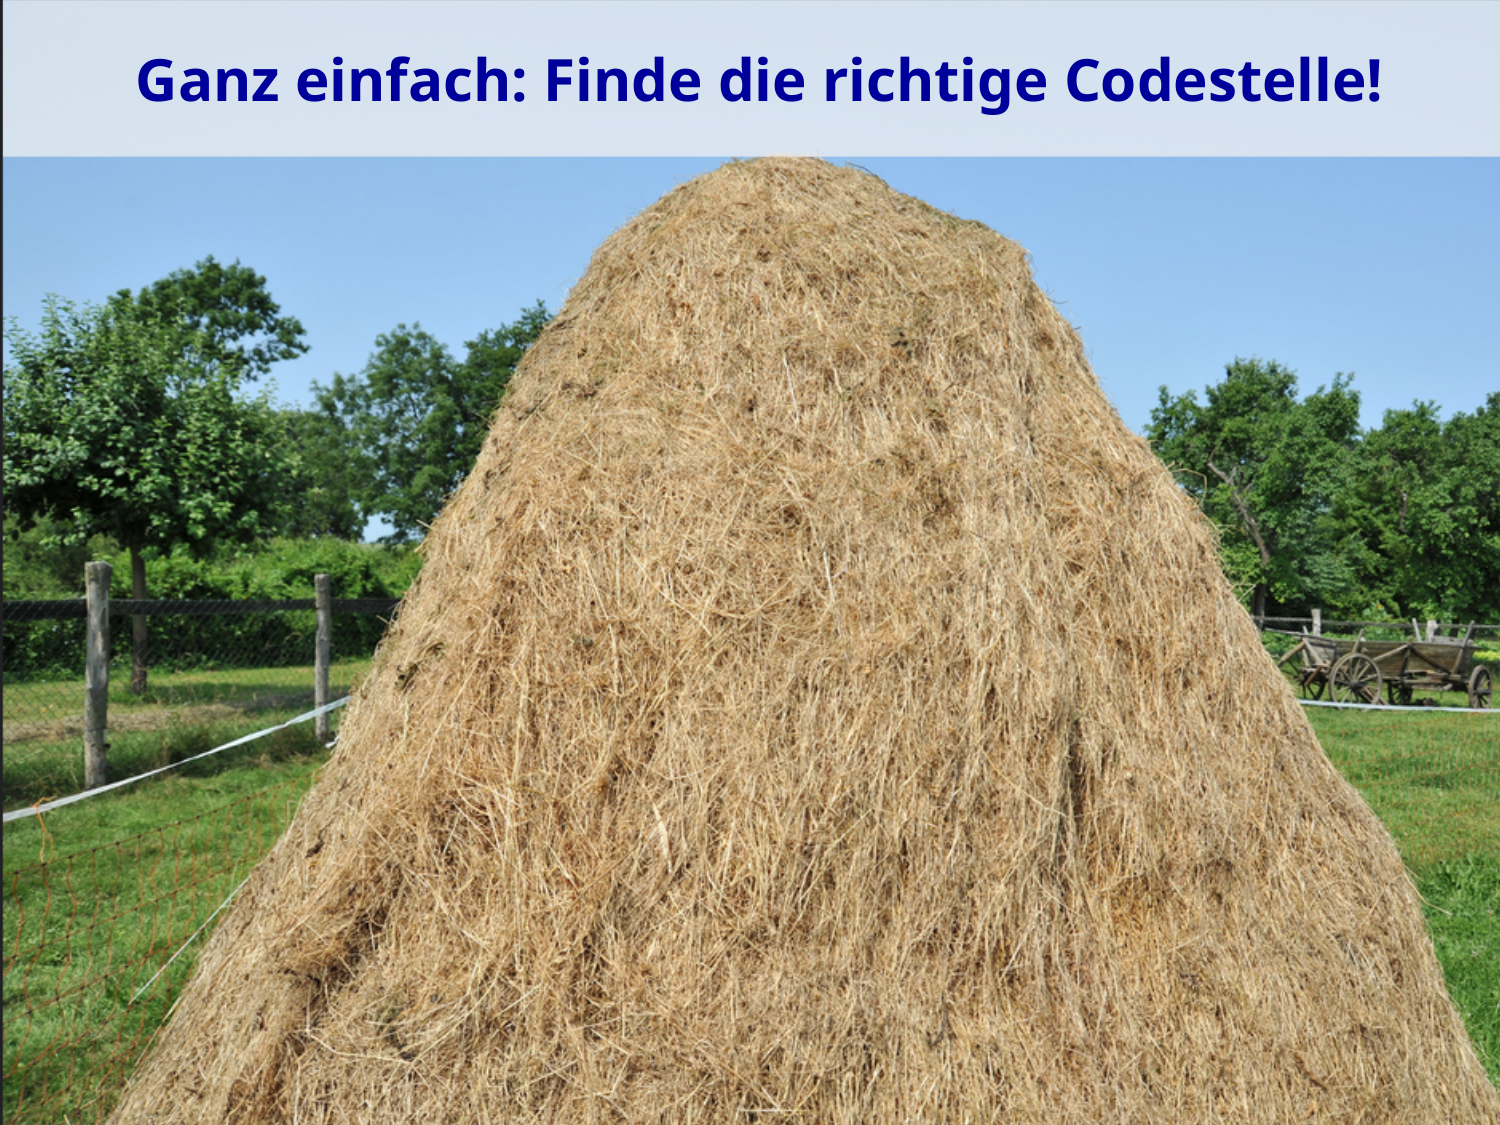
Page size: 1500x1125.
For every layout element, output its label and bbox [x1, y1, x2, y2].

text_box [0, 0, 1500, 222]
picture [0, 222, 1500, 1125]
